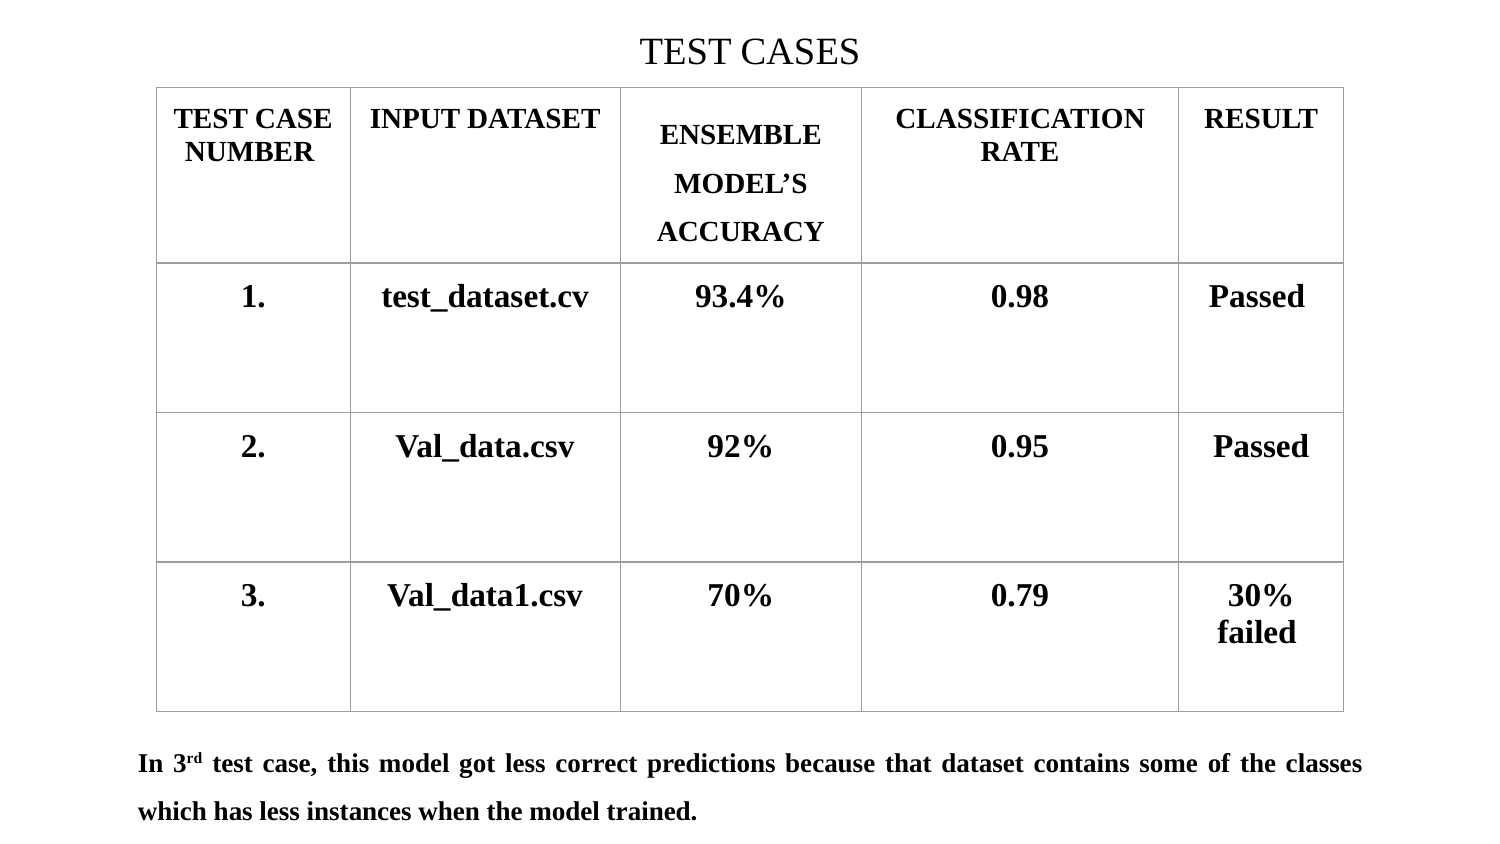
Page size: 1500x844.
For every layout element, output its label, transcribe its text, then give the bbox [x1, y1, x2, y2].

table_cell 2. [157, 413, 350, 561]
table_cell Val_data.csv [351, 413, 620, 561]
table_cell 0.79 [862, 563, 1178, 711]
table_cell 1. [157, 264, 350, 412]
text_box In 3rd test case, this model got less correct predictions because that dataset contains some of the classes which has less instances when the model trained. [122, 713, 1377, 842]
table_cell 3. [157, 563, 350, 711]
table_cell Passed [1179, 413, 1343, 561]
table_cell 70% [621, 563, 861, 711]
table_cell 93.4% [621, 264, 861, 412]
table_cell 0.95 [862, 413, 1178, 561]
table_cell 0.98 [862, 264, 1178, 412]
table_header INPUT DATASET [351, 88, 620, 262]
table_cell Val_data1.csv [351, 563, 620, 711]
table_header RESULT [1179, 88, 1343, 262]
table_header ENSEMBLE MODEL’S ACCURACY [621, 88, 861, 262]
table_cell 92% [621, 413, 861, 561]
table_cell test_dataset.cv [351, 264, 620, 412]
list [51, 189, 1449, 734]
title TEST CASES [51, 11, 1449, 88]
table_cell Passed [1179, 264, 1343, 412]
table_header TEST CASE NUMBER [157, 88, 350, 262]
table_cell 30% failed [1179, 563, 1343, 711]
table_header CLASSIFICATION RATE [862, 88, 1178, 262]
